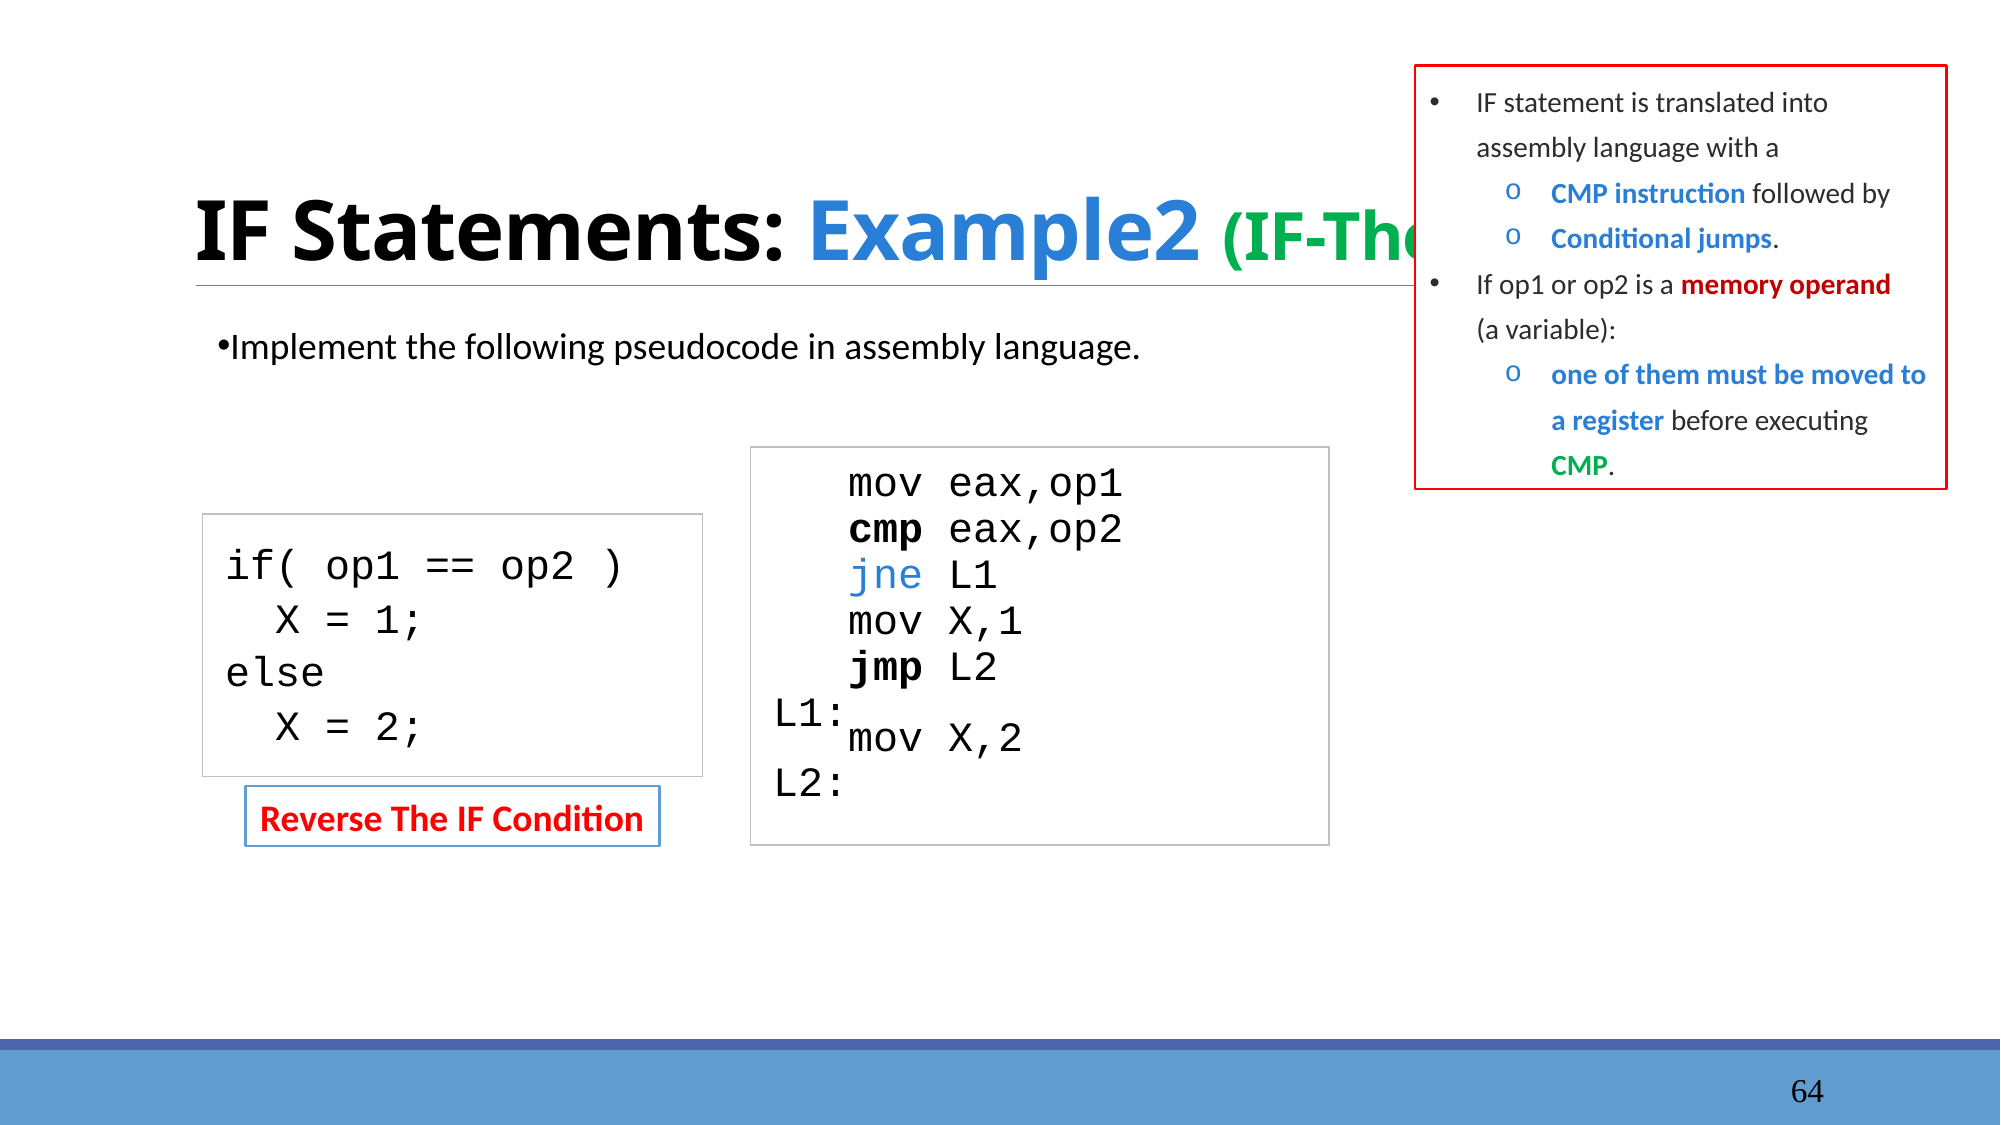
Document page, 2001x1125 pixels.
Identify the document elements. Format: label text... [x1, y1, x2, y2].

text_box if( op1 == op2 ) X = 1; else X = 2; [202, 513, 703, 777]
slide_number 65 [1624, 1059, 1840, 1120]
text_box Implement the following pseudocode in assembly language. [202, 305, 1203, 375]
text_box Reverse The IF Condition [244, 785, 661, 847]
text_box IF statement is translated into assembly language with a CMP instruction followed by Conditional jumps. If op1 or op2 is a memory operand (a variable): one of them must be moved to a register before executing CMP. [1414, 64, 1948, 490]
text_box mov eax,op1 cmp eax,op2 jne L1 mov X,1 jmp L2 L1: mov X,2 L2: [750, 446, 1330, 846]
title IF Statements: Example2 (IF-Then-Else) [180, 47, 1830, 285]
